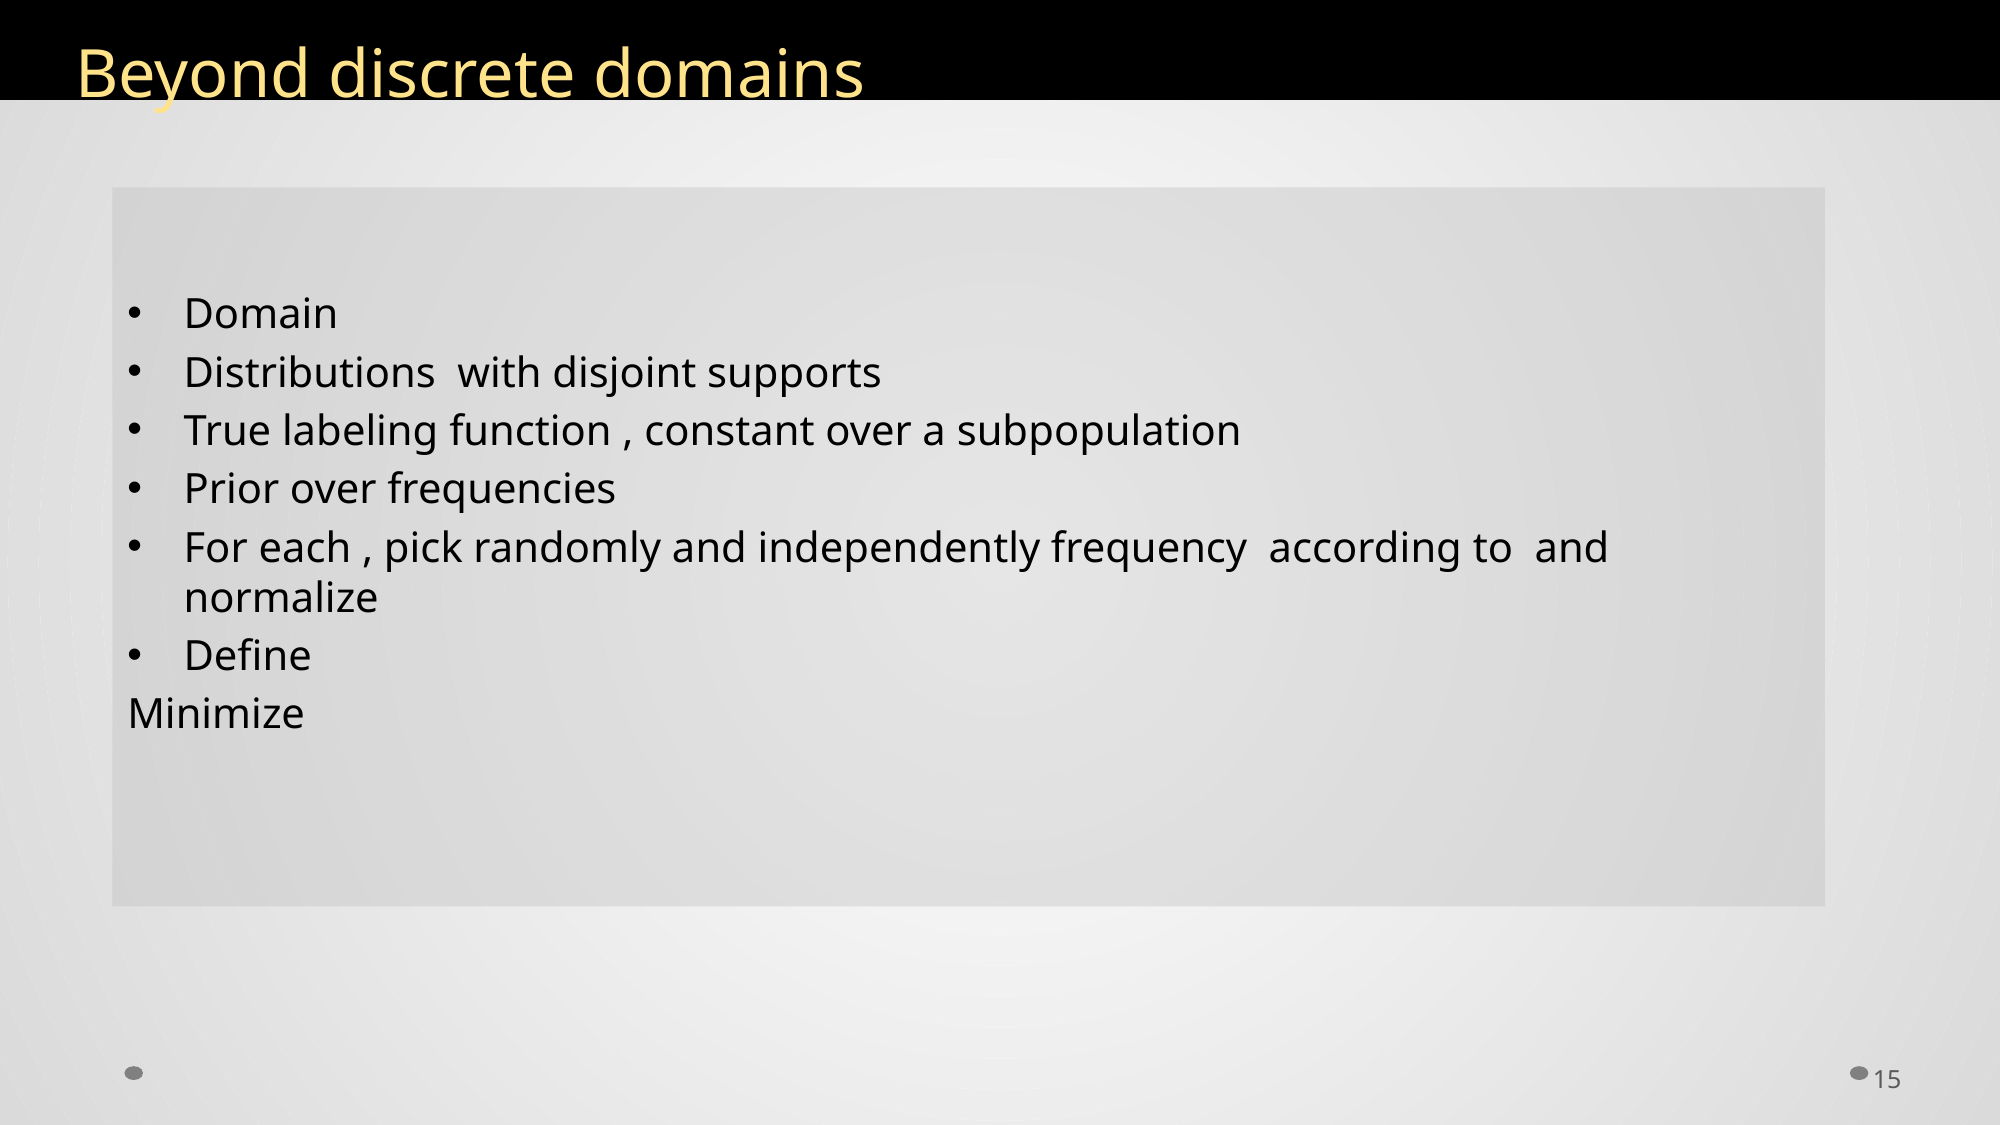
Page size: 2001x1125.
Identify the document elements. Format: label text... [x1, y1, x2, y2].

title Beyond discrete domains [0, 0, 2000, 100]
slide_number 15 [1868, 1050, 1992, 1110]
